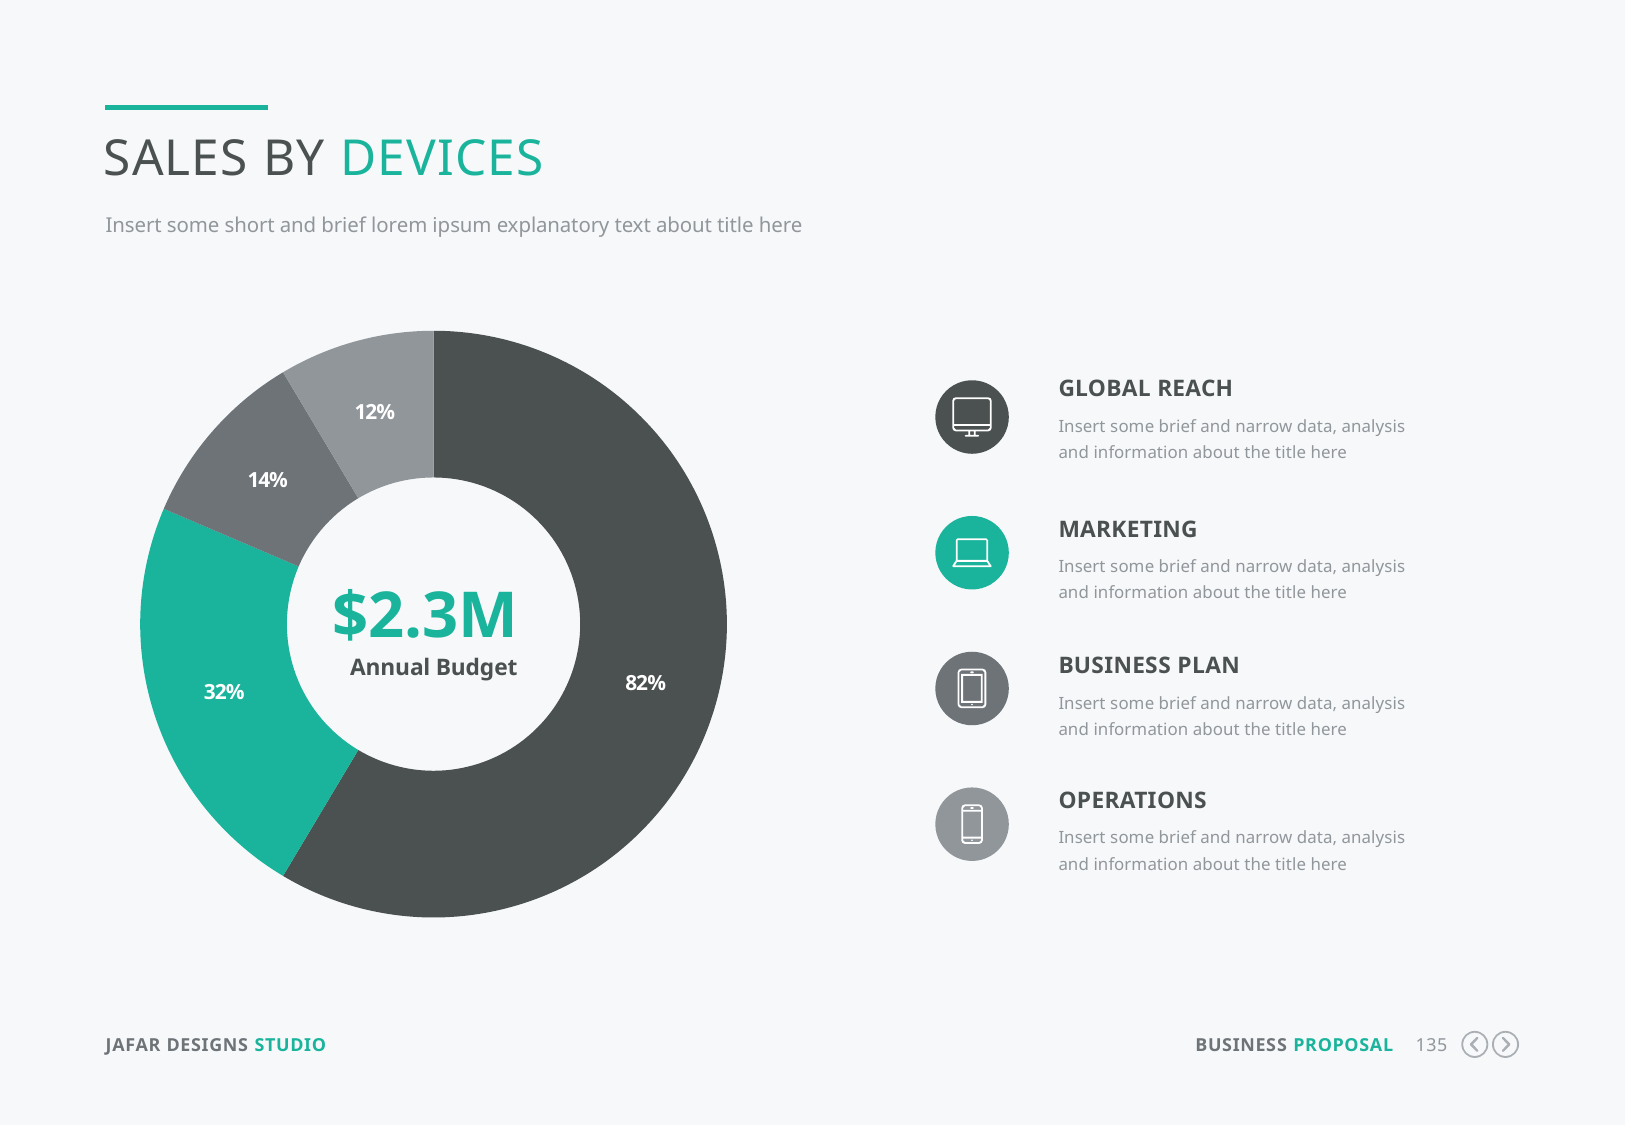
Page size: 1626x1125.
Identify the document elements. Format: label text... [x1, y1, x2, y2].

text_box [935, 651, 1009, 726]
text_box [1058, 514, 1408, 603]
list Insert some short and brief lorem ipsum explanatory text about title here [105, 209, 1519, 241]
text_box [1058, 651, 1408, 740]
chart [98, 318, 770, 930]
list Sales by Devices [103, 125, 1518, 188]
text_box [935, 380, 1009, 454]
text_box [935, 515, 1009, 590]
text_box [1058, 785, 1408, 875]
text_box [1058, 374, 1408, 463]
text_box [935, 787, 1009, 861]
